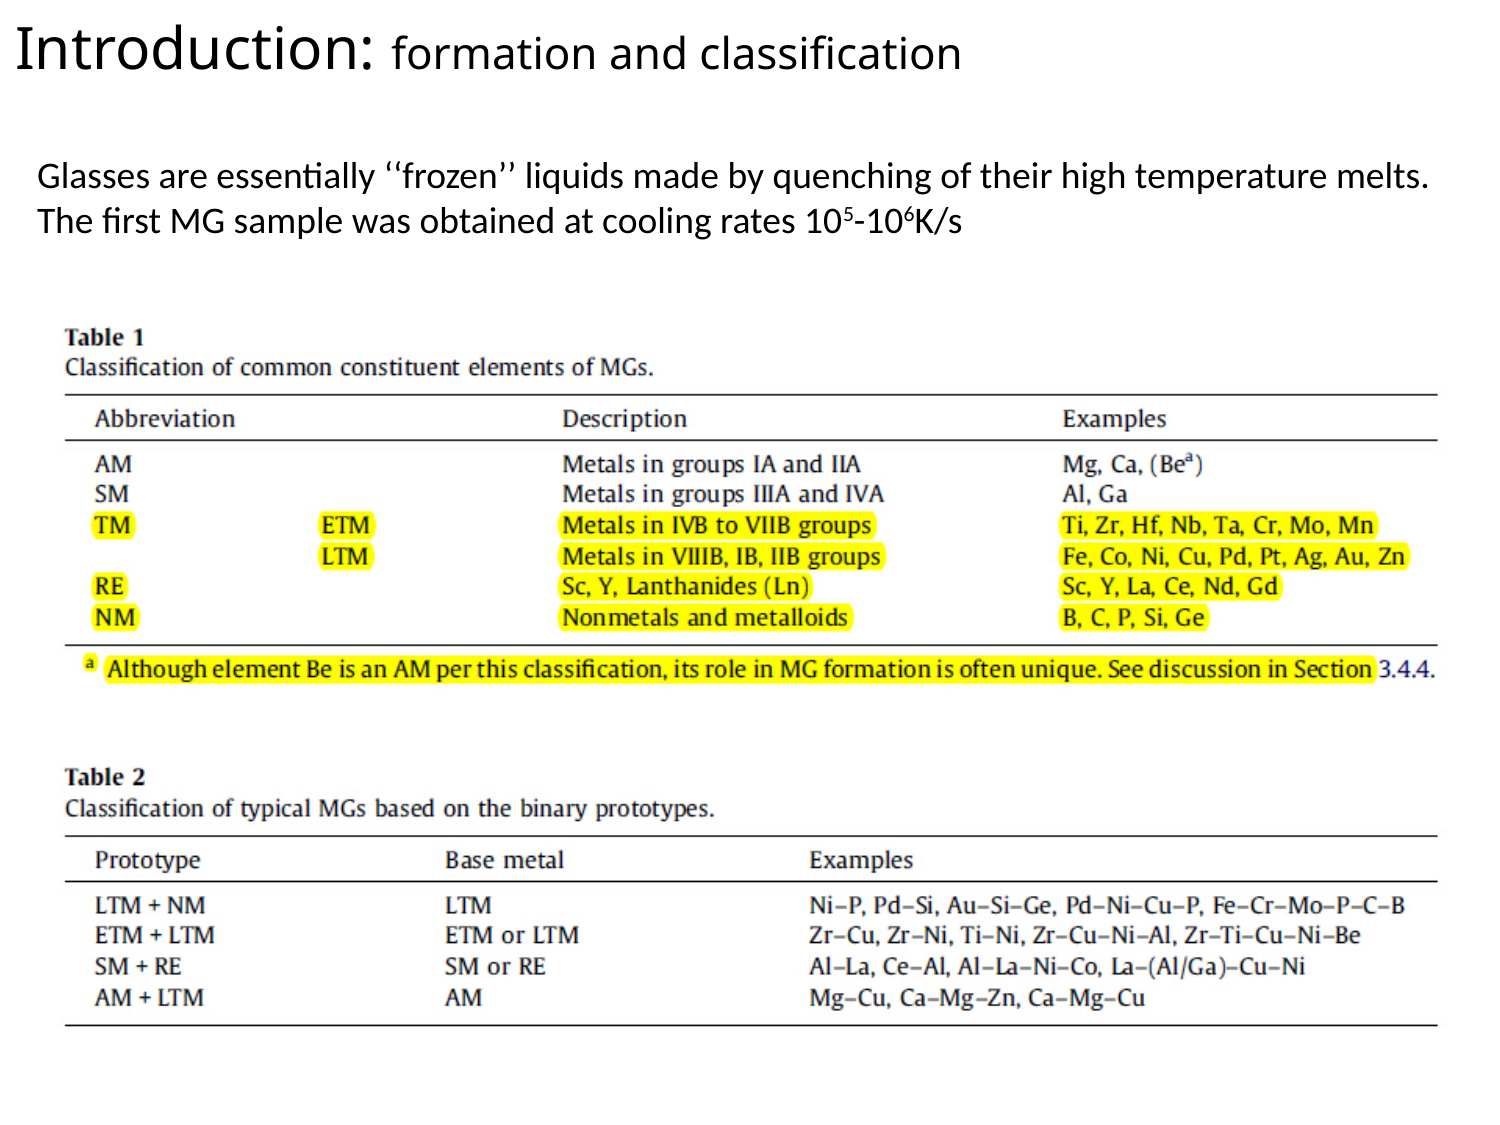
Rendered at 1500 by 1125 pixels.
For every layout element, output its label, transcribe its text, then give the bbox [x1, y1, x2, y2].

title Introduction: formation and classification [0, 0, 985, 90]
text_box Glasses are essentially ‘‘frozen’’ liquids made by quenching of their high temperature melts. The first MG sample was obtained at cooling rates 105-106K/s [22, 143, 1476, 248]
picture [34, 302, 1463, 1039]
